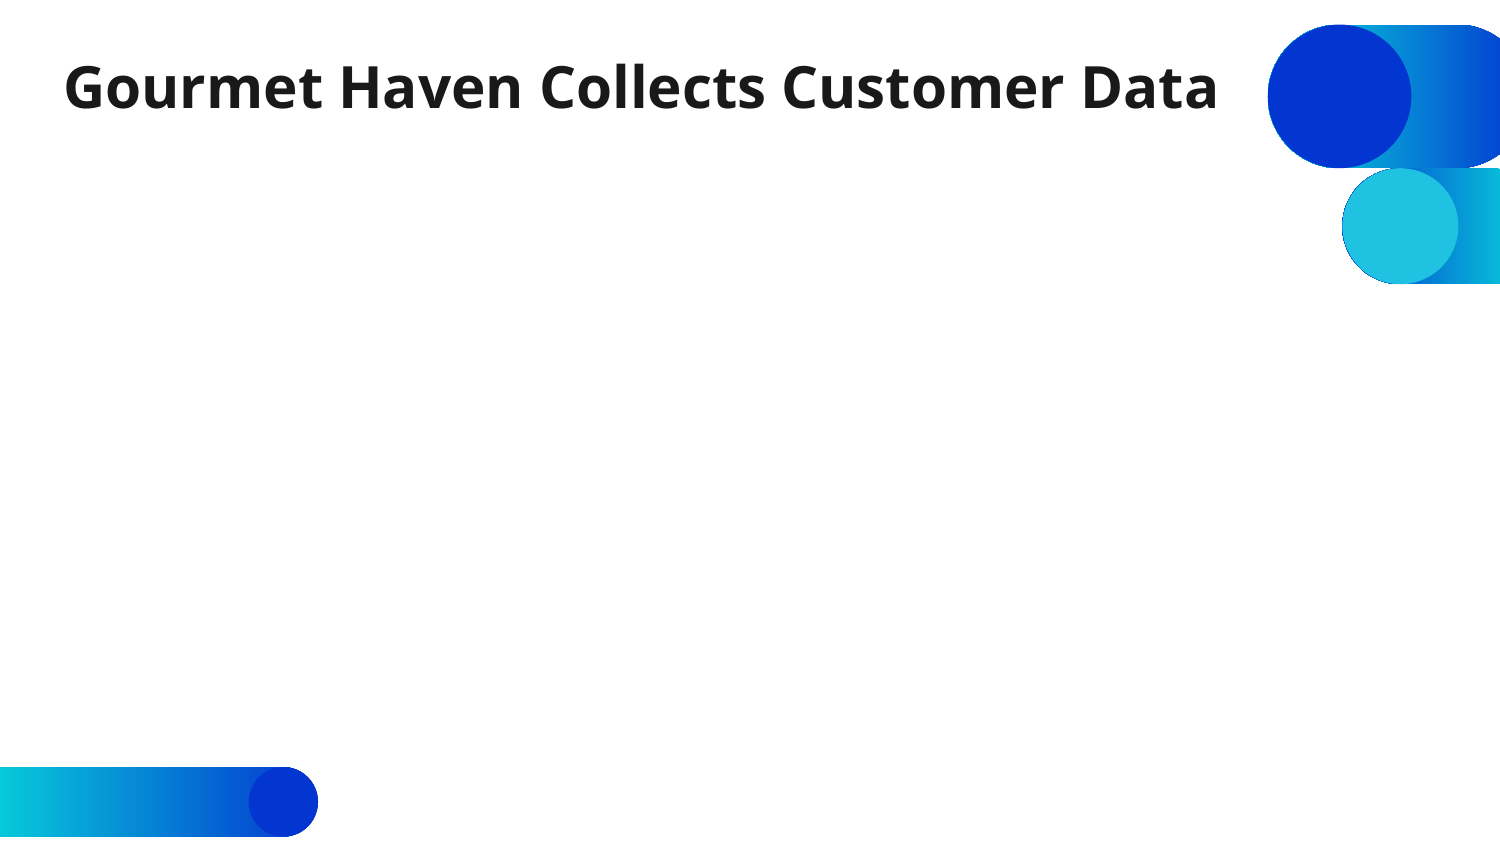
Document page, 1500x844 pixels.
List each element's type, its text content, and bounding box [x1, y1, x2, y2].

title Gourmet Haven Collects Customer Data [9, 34, 1262, 129]
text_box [1341, 176, 1500, 285]
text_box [1267, 24, 1500, 169]
